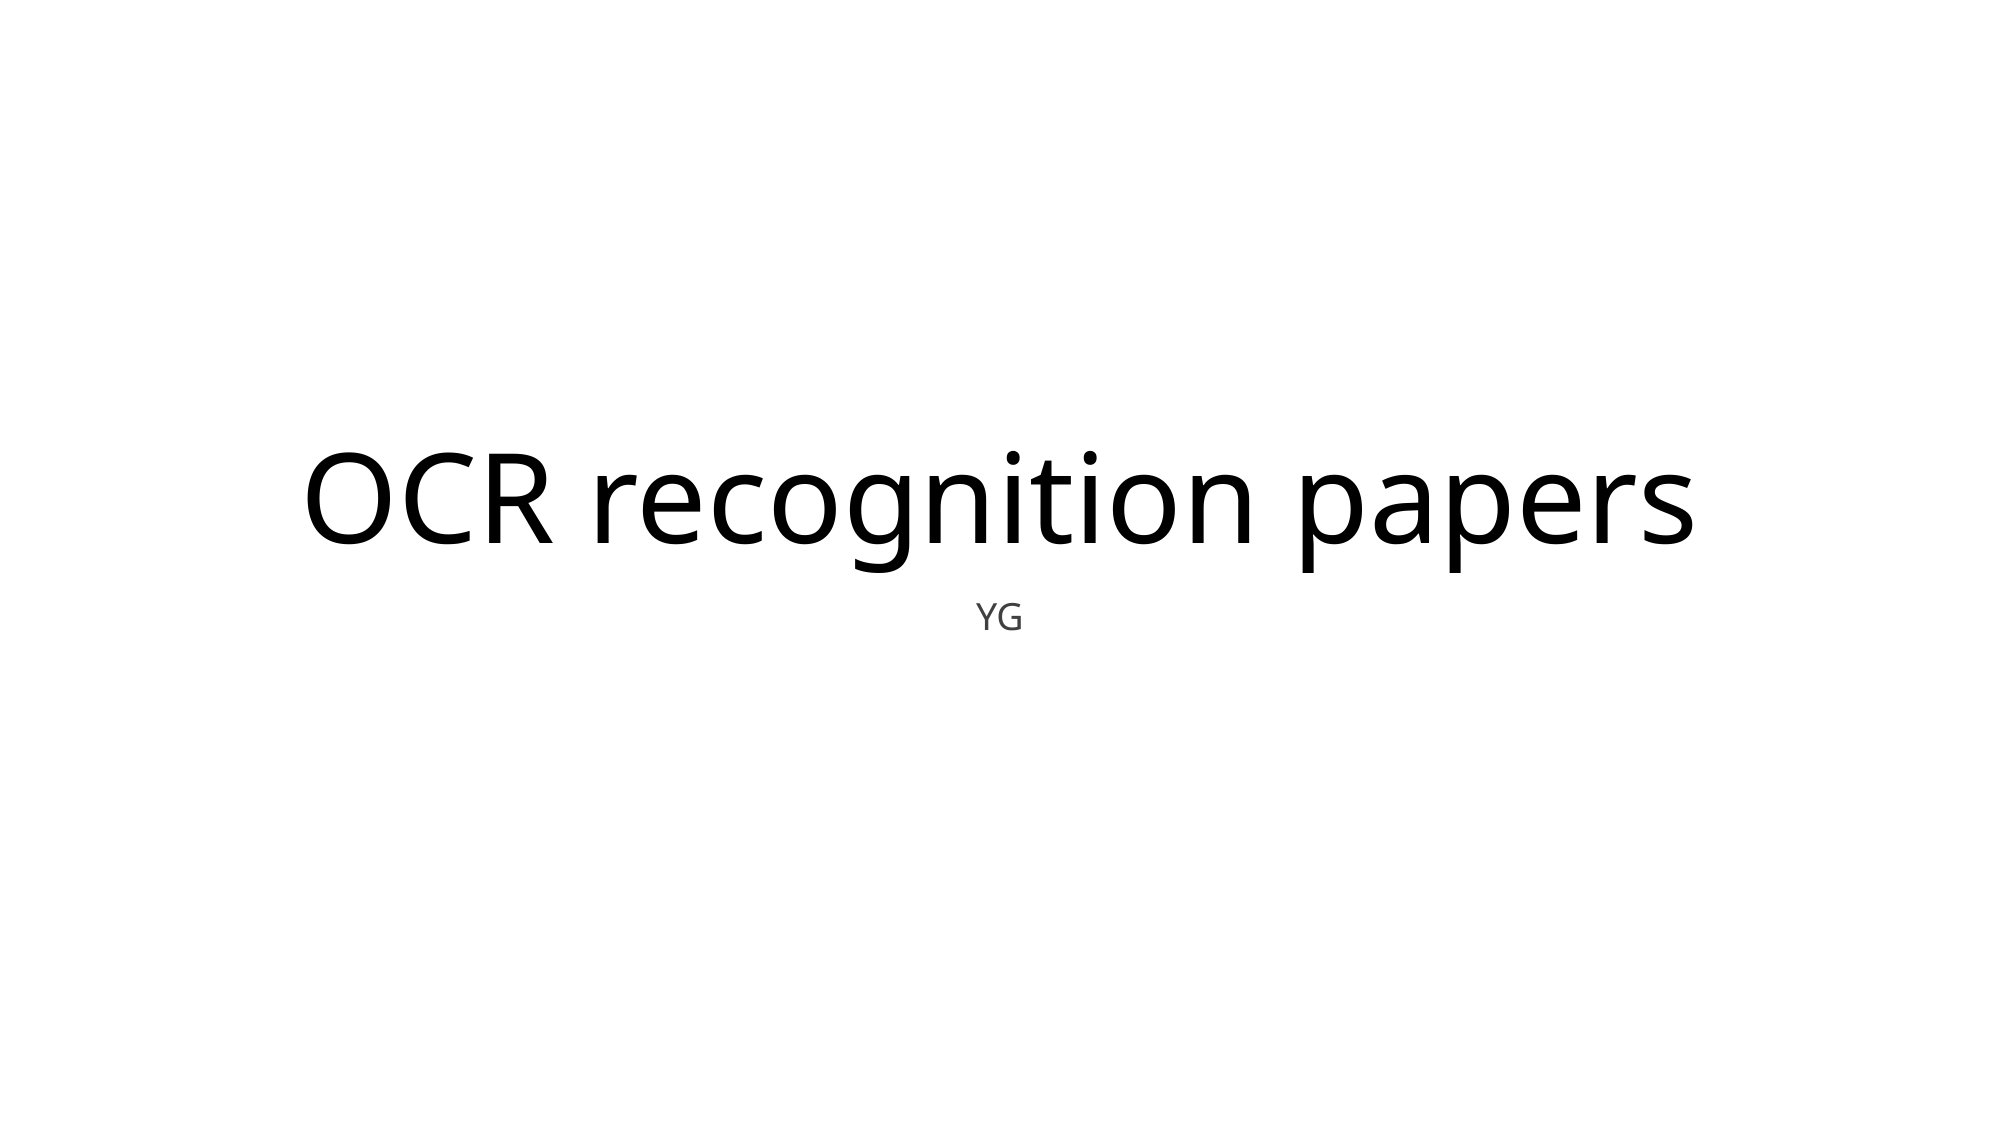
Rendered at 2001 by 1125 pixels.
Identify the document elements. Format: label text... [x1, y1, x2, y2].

title OCR recognition papers [249, 217, 1750, 576]
subtitle YG [249, 590, 1750, 863]
